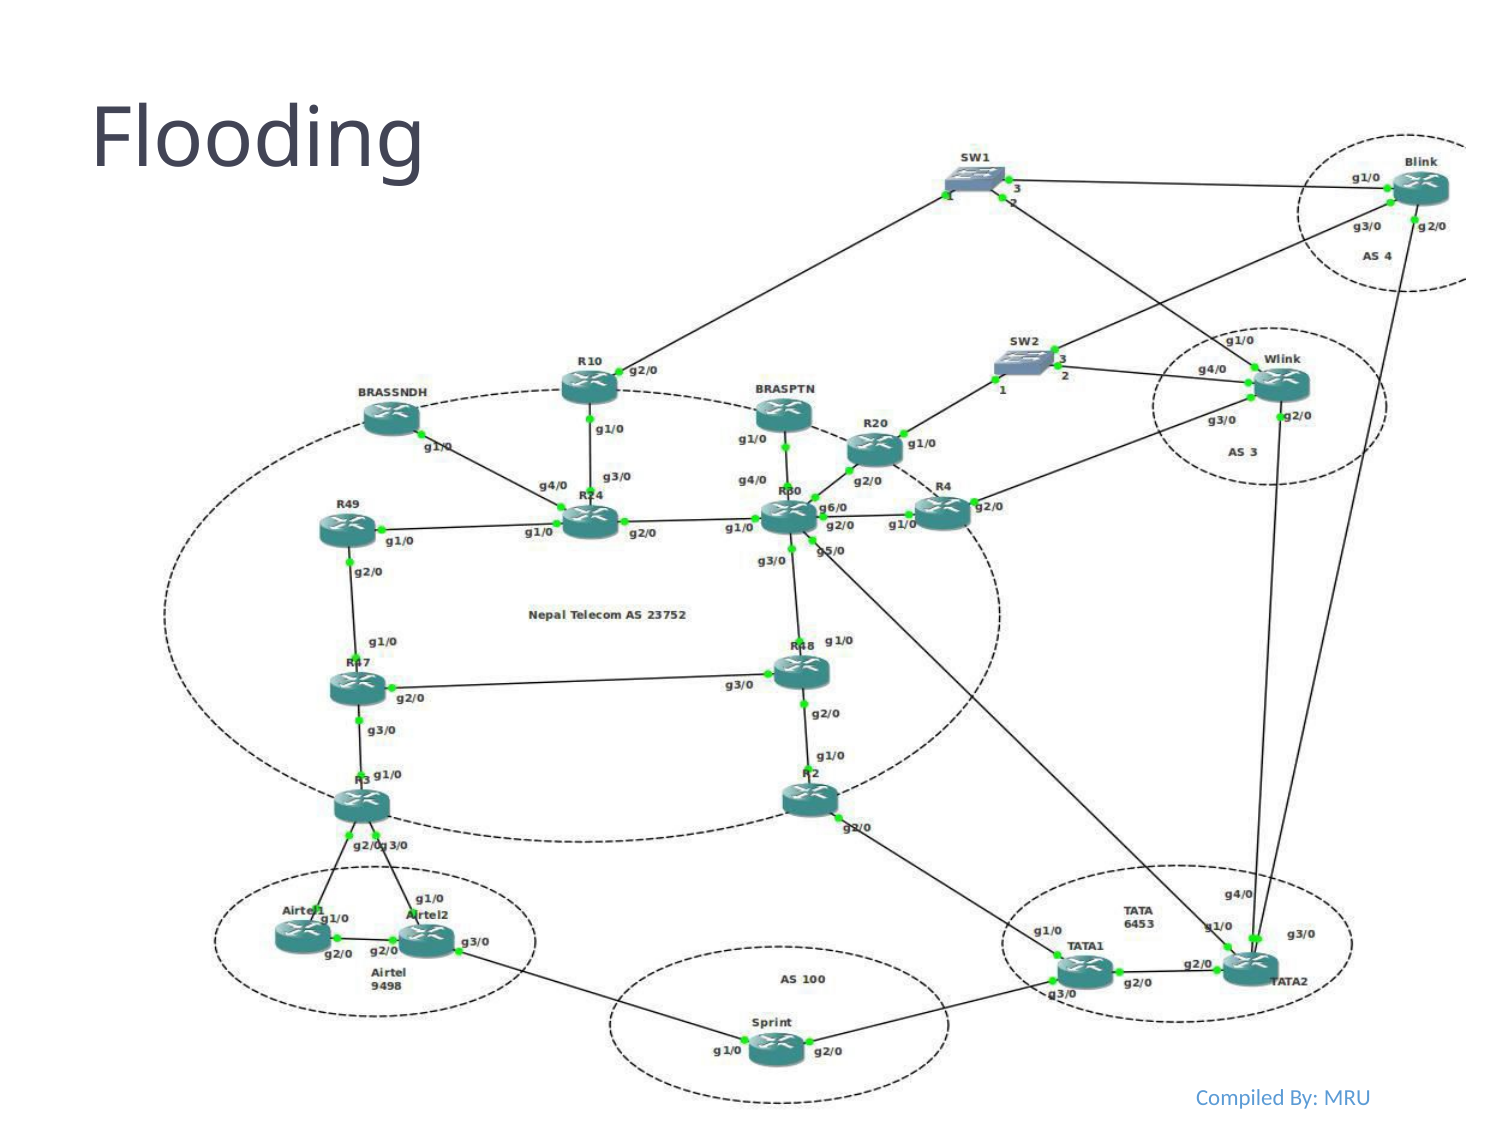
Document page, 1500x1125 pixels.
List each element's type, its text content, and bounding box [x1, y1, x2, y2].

text_box [125, 126, 1466, 1125]
text_box Compiled By: MRU [1181, 1074, 1477, 1119]
text_box Flooding [87, 82, 867, 184]
